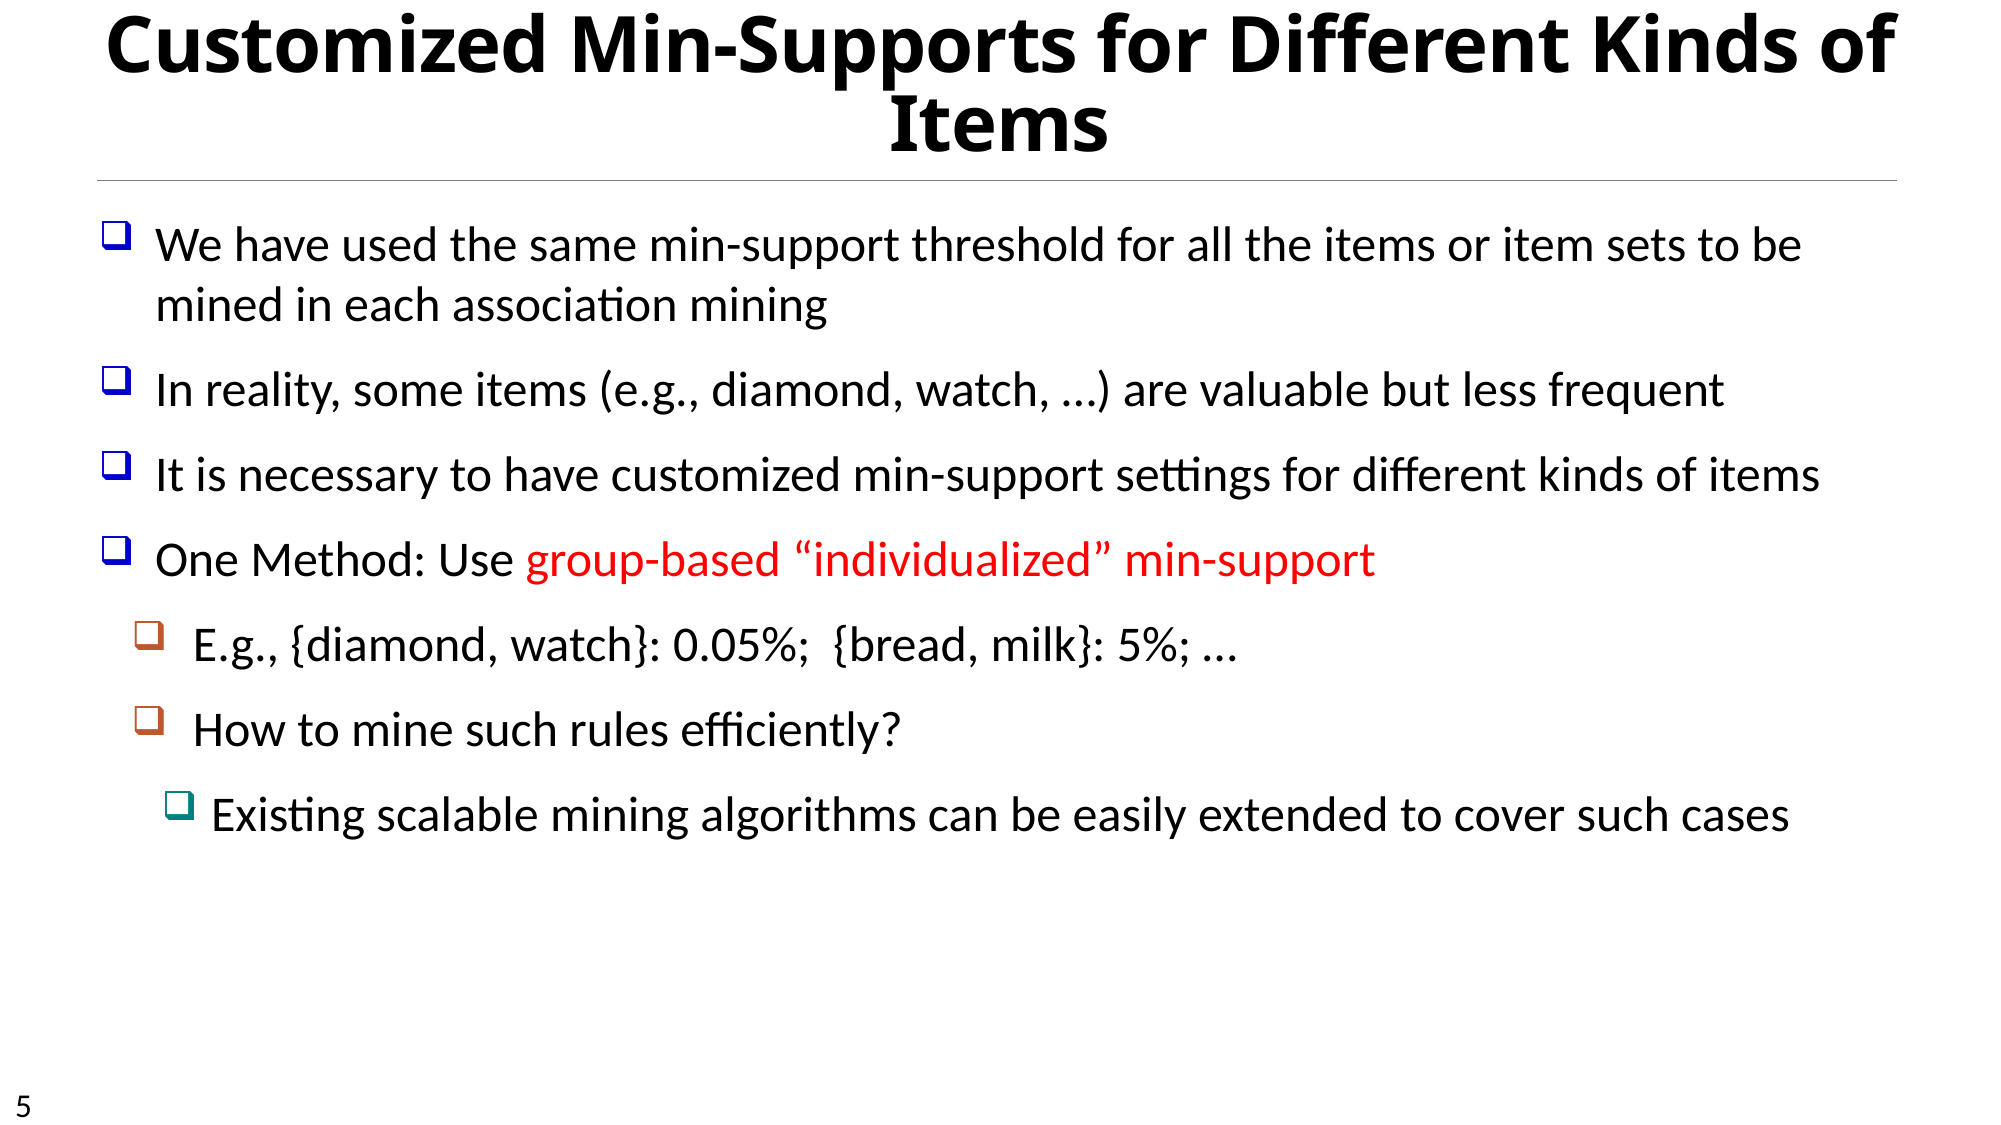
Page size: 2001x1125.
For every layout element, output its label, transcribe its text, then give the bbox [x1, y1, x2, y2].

title Customized Min-Supports for Different Kinds of Items [0, 0, 2000, 175]
list We have used the same min-support threshold for all the items or item sets to be mined in each association mining In reality, some items (e.g., diamond, watch, …) are valuable but less frequent It is necessary to have customized min-support settings for different kinds of items One Method: Use group-based “individualized” min-support E.g., {diamond, watch}: 0.05%; {bread, milk}: 5%; … How to mine such rules efficiently? Existing scalable mining algorithms can be easily extended to cover such cases [83, 203, 1887, 1025]
